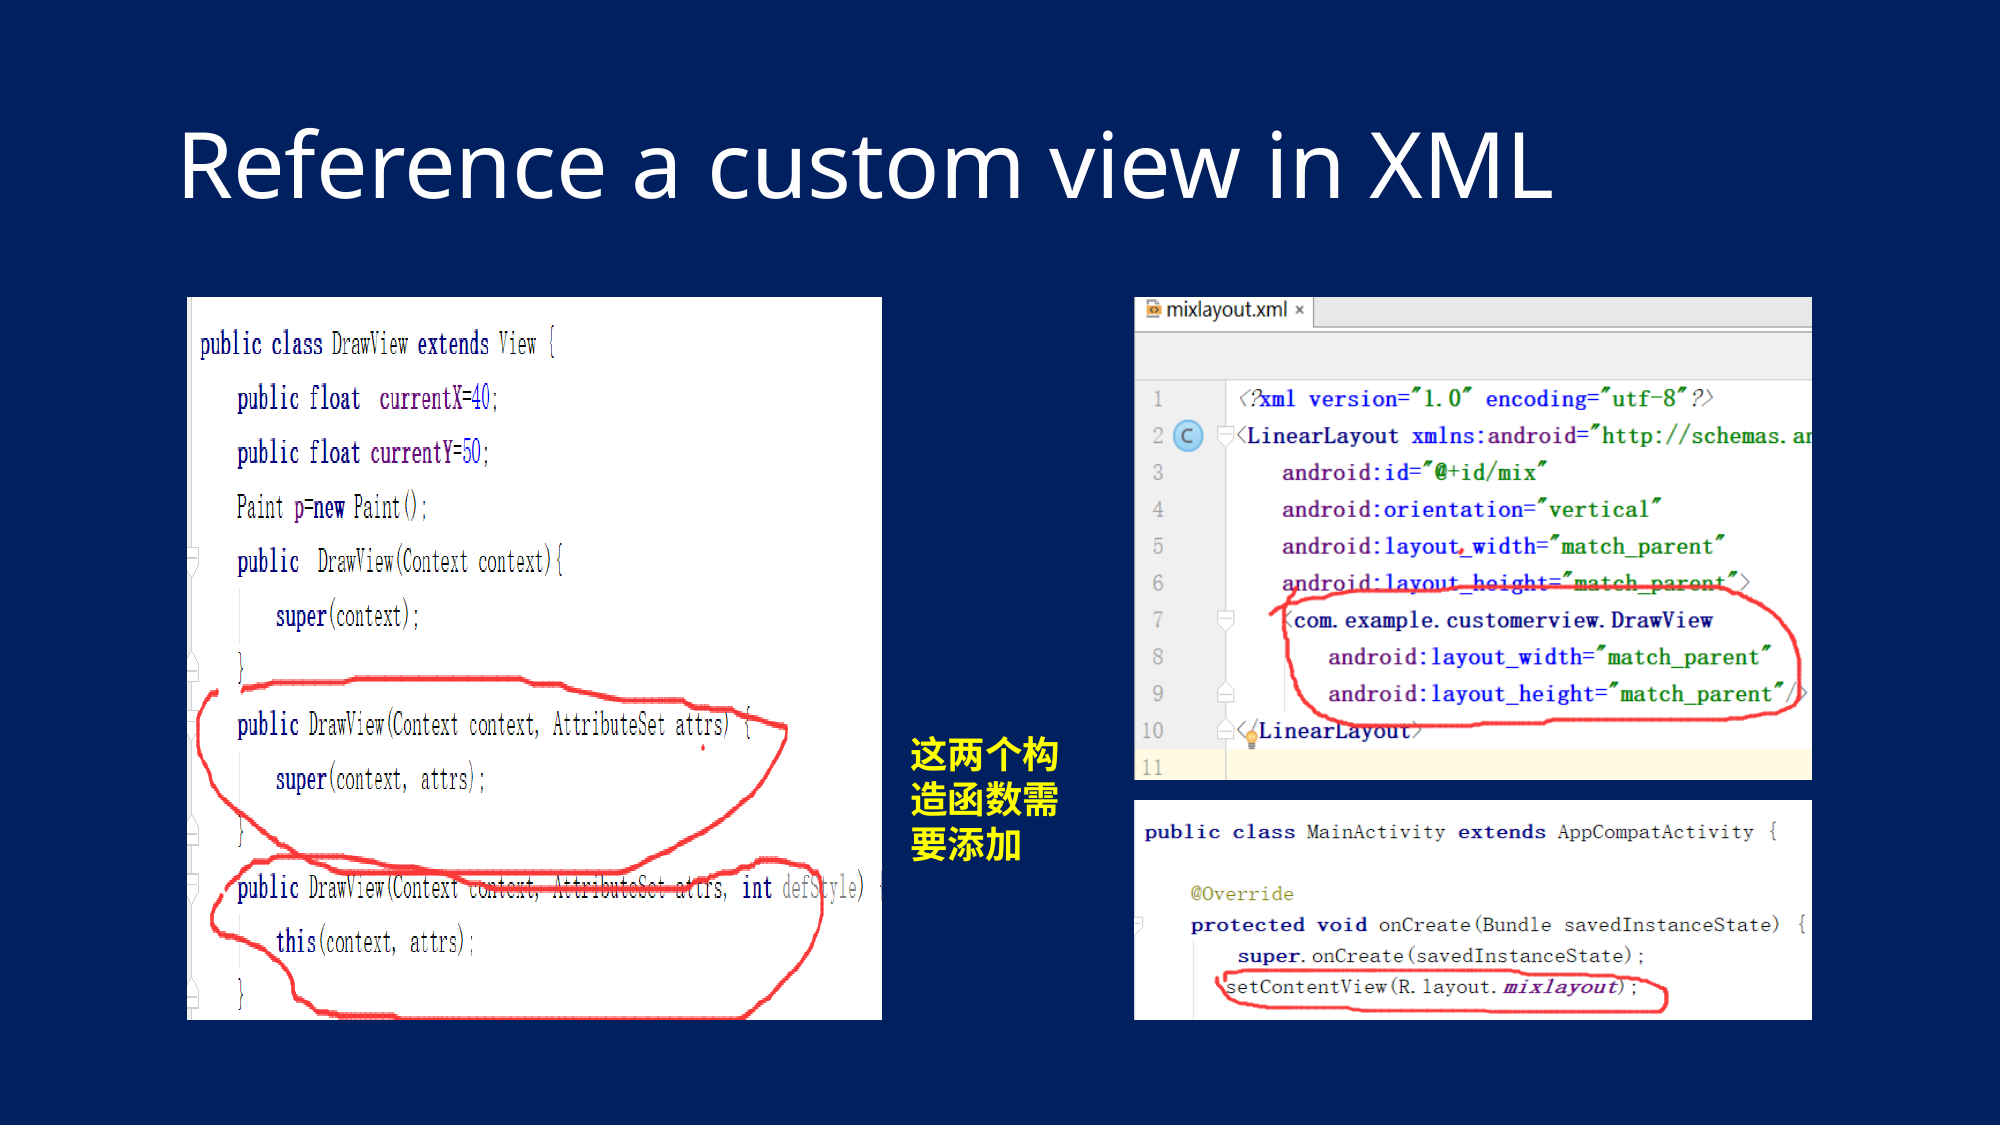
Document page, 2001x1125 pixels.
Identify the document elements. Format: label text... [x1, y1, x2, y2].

picture [1134, 297, 1812, 780]
text_box 这两个构造函数需要添加 [895, 723, 1105, 873]
picture [1134, 799, 1812, 1020]
title Reference a custom view in XML [137, 59, 1863, 278]
picture [187, 297, 882, 1020]
